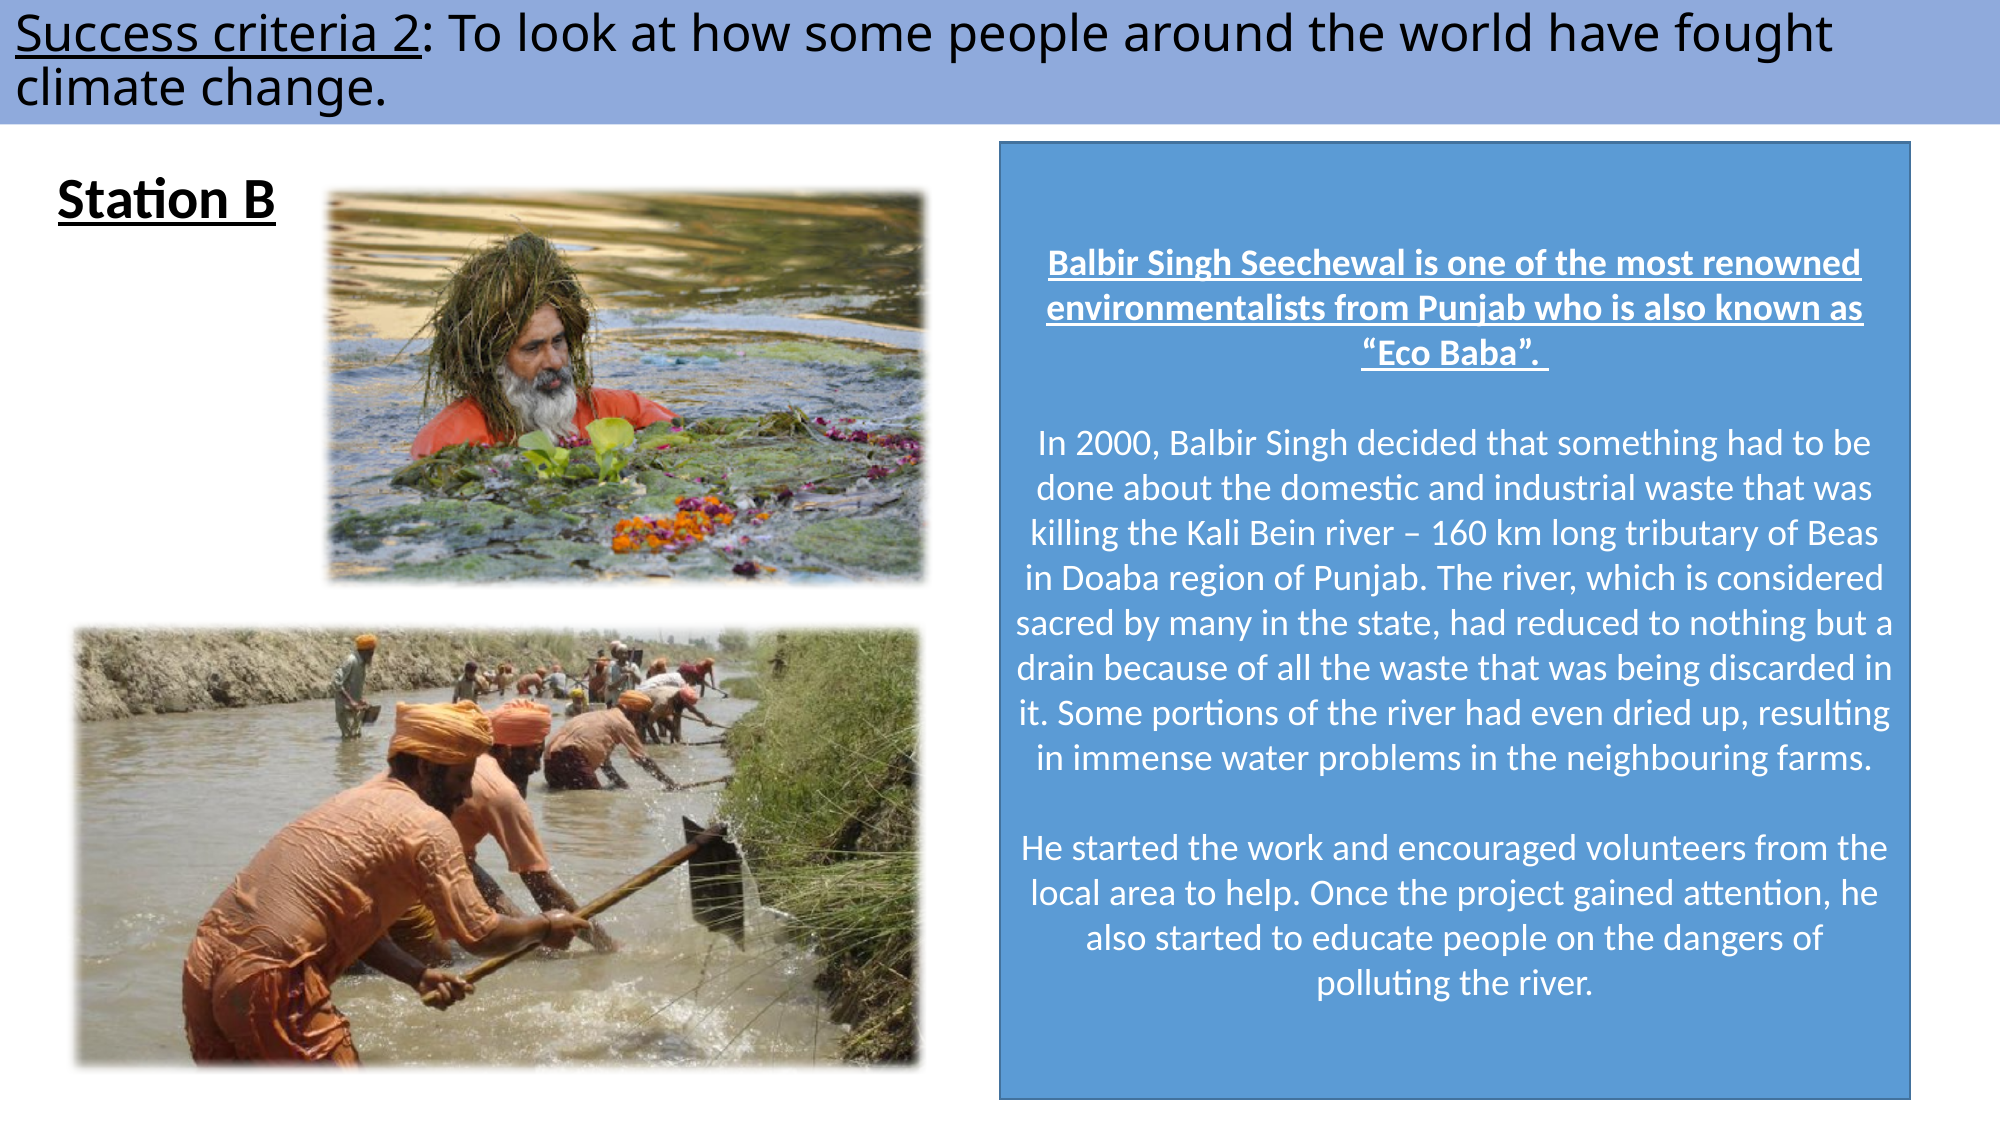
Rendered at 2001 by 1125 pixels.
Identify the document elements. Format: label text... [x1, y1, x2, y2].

picture [319, 183, 933, 591]
title Success criteria 2: To look at how some people around the world have fought climate change. [0, 0, 2000, 125]
picture [66, 620, 927, 1075]
list Station B [42, 161, 927, 270]
text_box Balbir Singh Seechewal is one of the most renowned environmentalists from Punjab who is also known as “Eco Baba”. In 2000, Balbir Singh decided that something had to be done about the domestic and industrial waste that was killing the Kali Bein river – 160 km long tributary of Beas in Doaba region of Punjab. The river, which is considered sacred by many in the state, had reduced to nothing but a drain because of all the waste that was being discarded in it. Some portions of the river had even dried up, resulting in immense water problems in the neighbouring farms. He started the work and encouraged volunteers from the local area to help. Once the project gained attention, he also started to educate people on the dangers of polluting the river. [999, 141, 1911, 1100]
